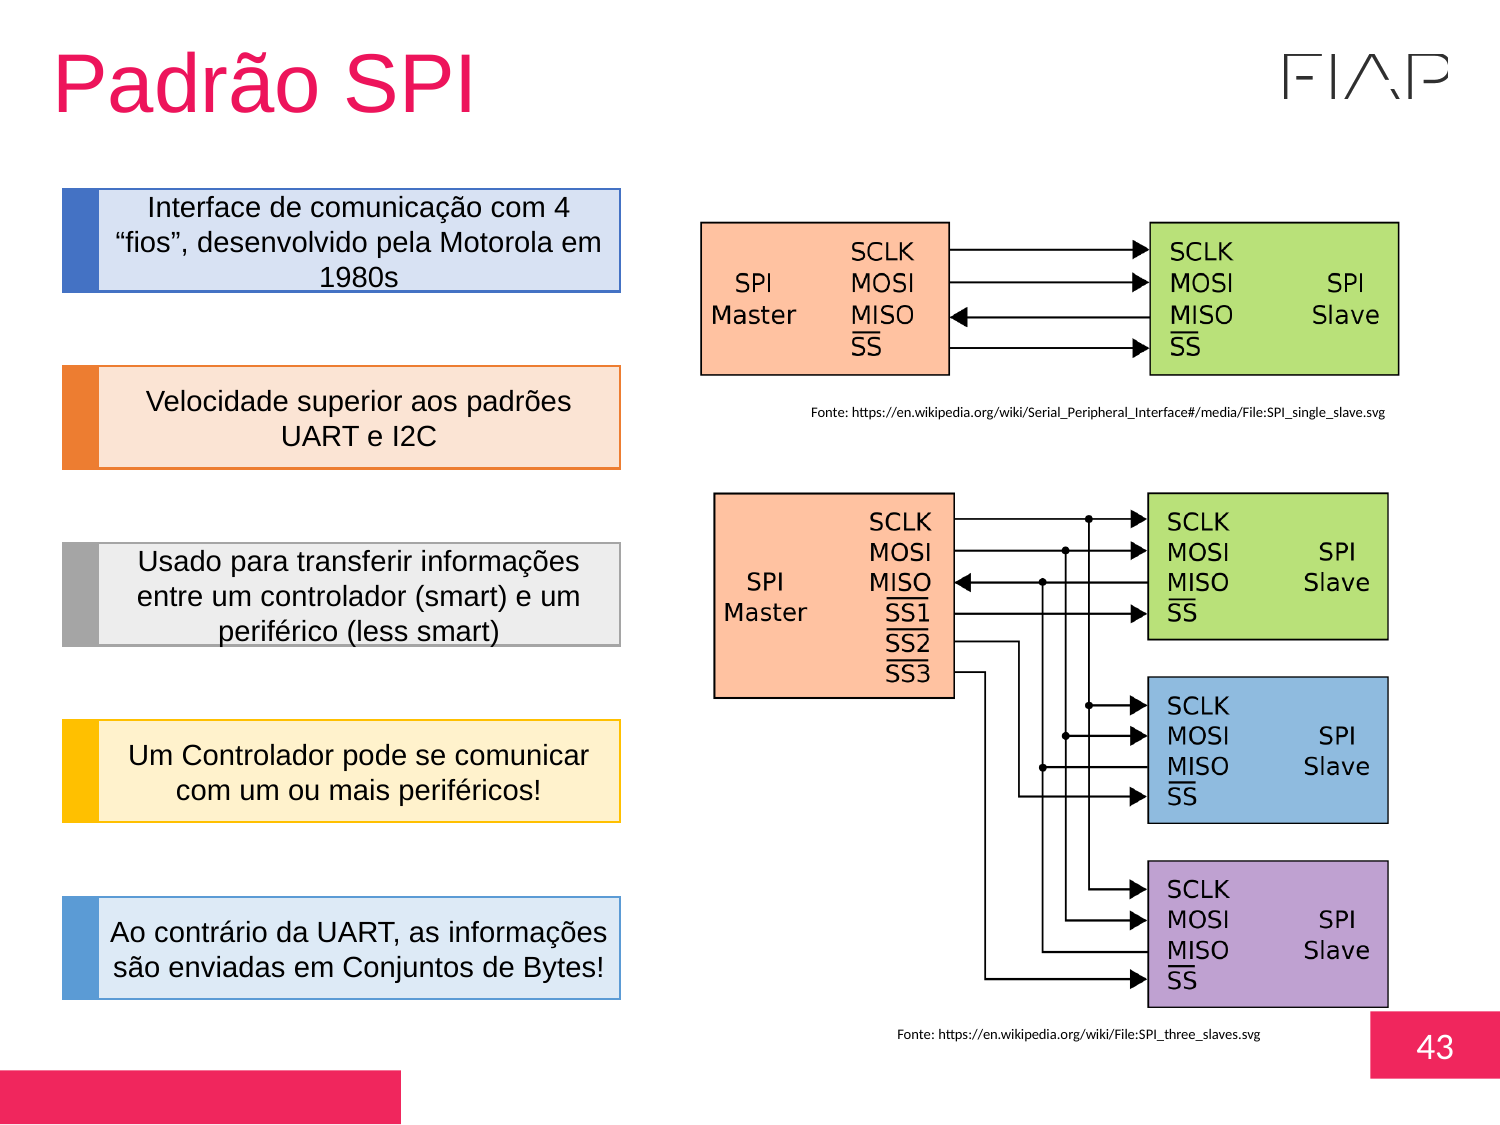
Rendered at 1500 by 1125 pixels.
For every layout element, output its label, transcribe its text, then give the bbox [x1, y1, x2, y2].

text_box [63, 719, 621, 823]
picture [1306, 54, 1448, 99]
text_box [63, 189, 621, 292]
picture [655, 182, 1456, 433]
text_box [63, 365, 621, 469]
text_box Padrão SPI [37, 21, 1306, 137]
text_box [63, 542, 621, 646]
picture [688, 467, 1424, 1051]
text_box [63, 896, 621, 1000]
